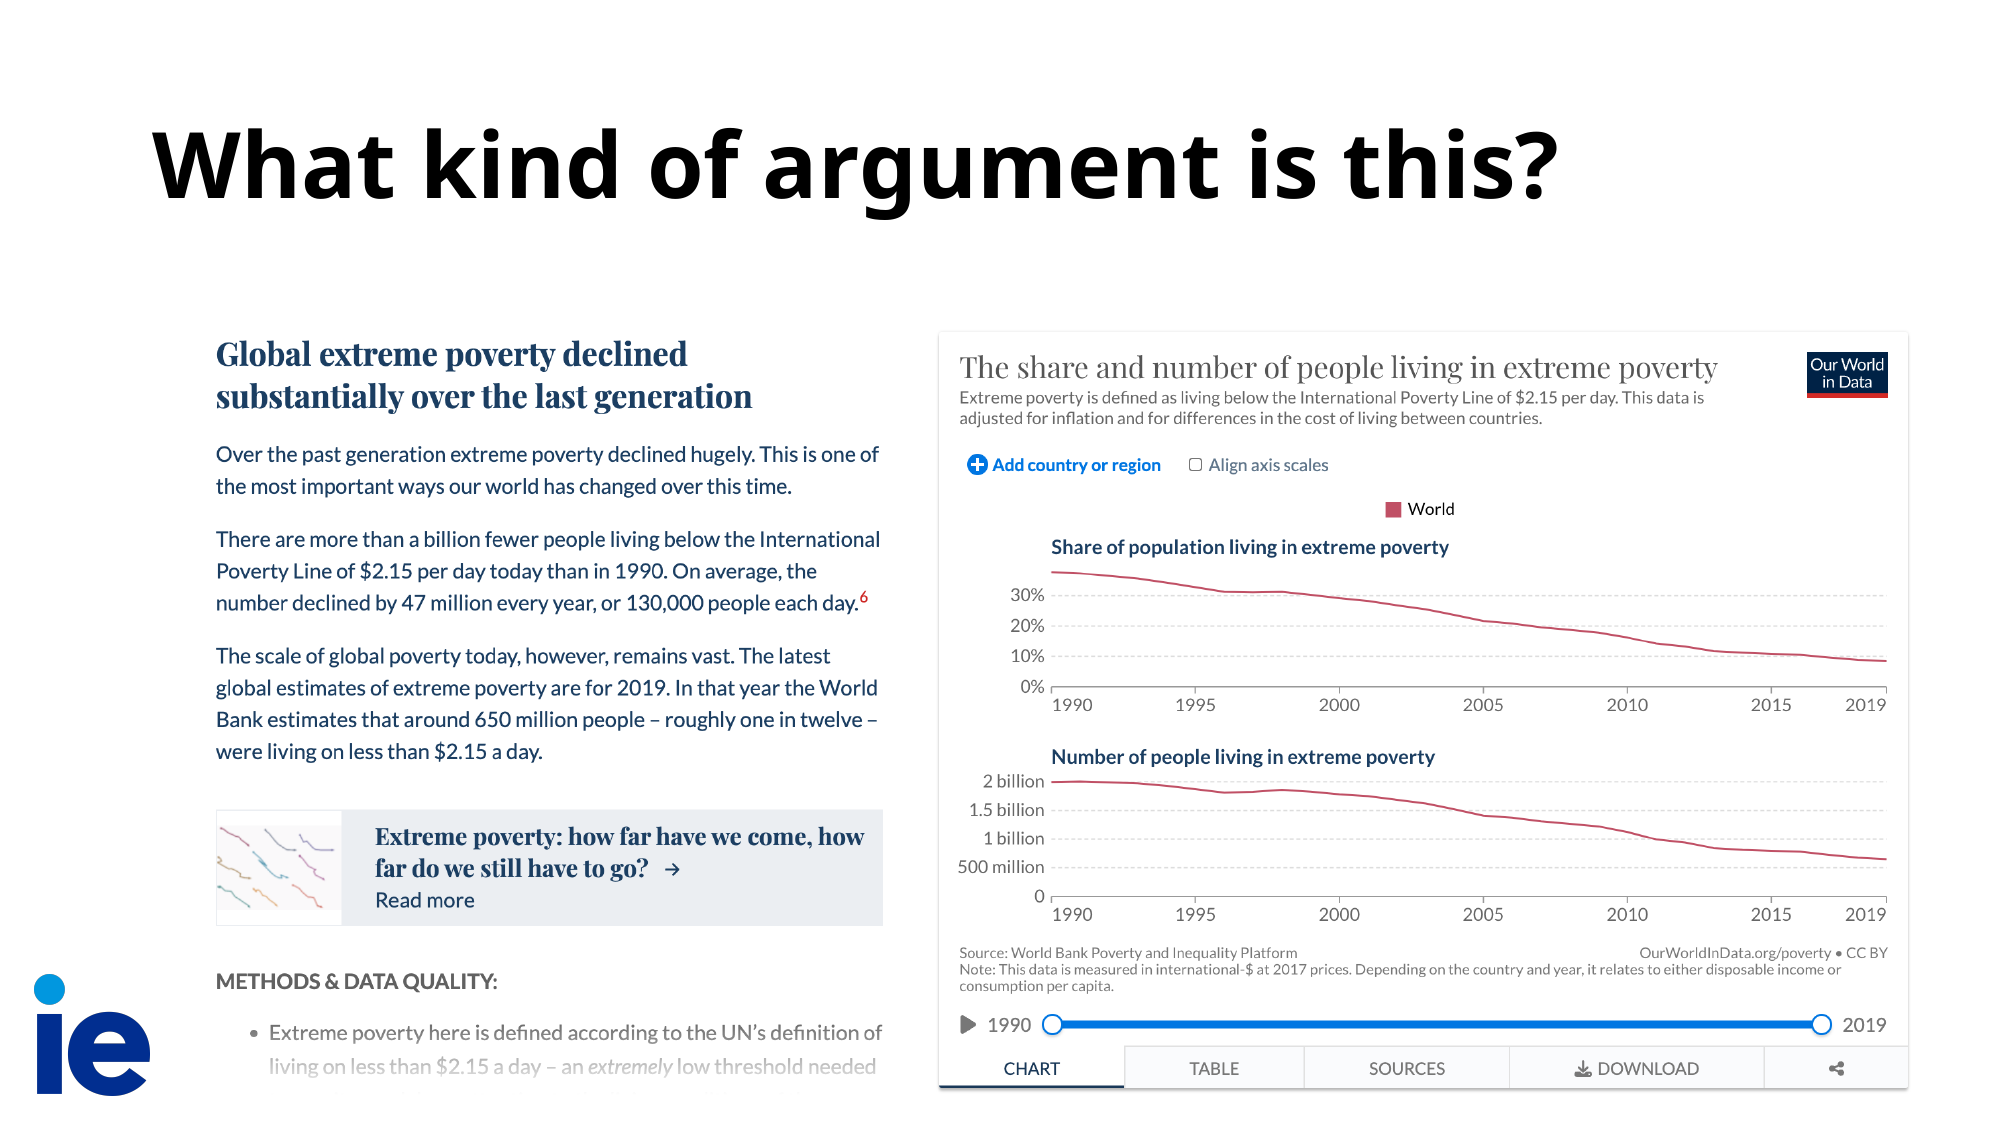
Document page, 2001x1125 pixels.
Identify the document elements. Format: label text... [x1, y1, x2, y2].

title What kind of argument is this? [137, 59, 1863, 278]
picture [34, 974, 150, 1096]
picture [177, 311, 1926, 1103]
picture [34, 974, 43, 983]
